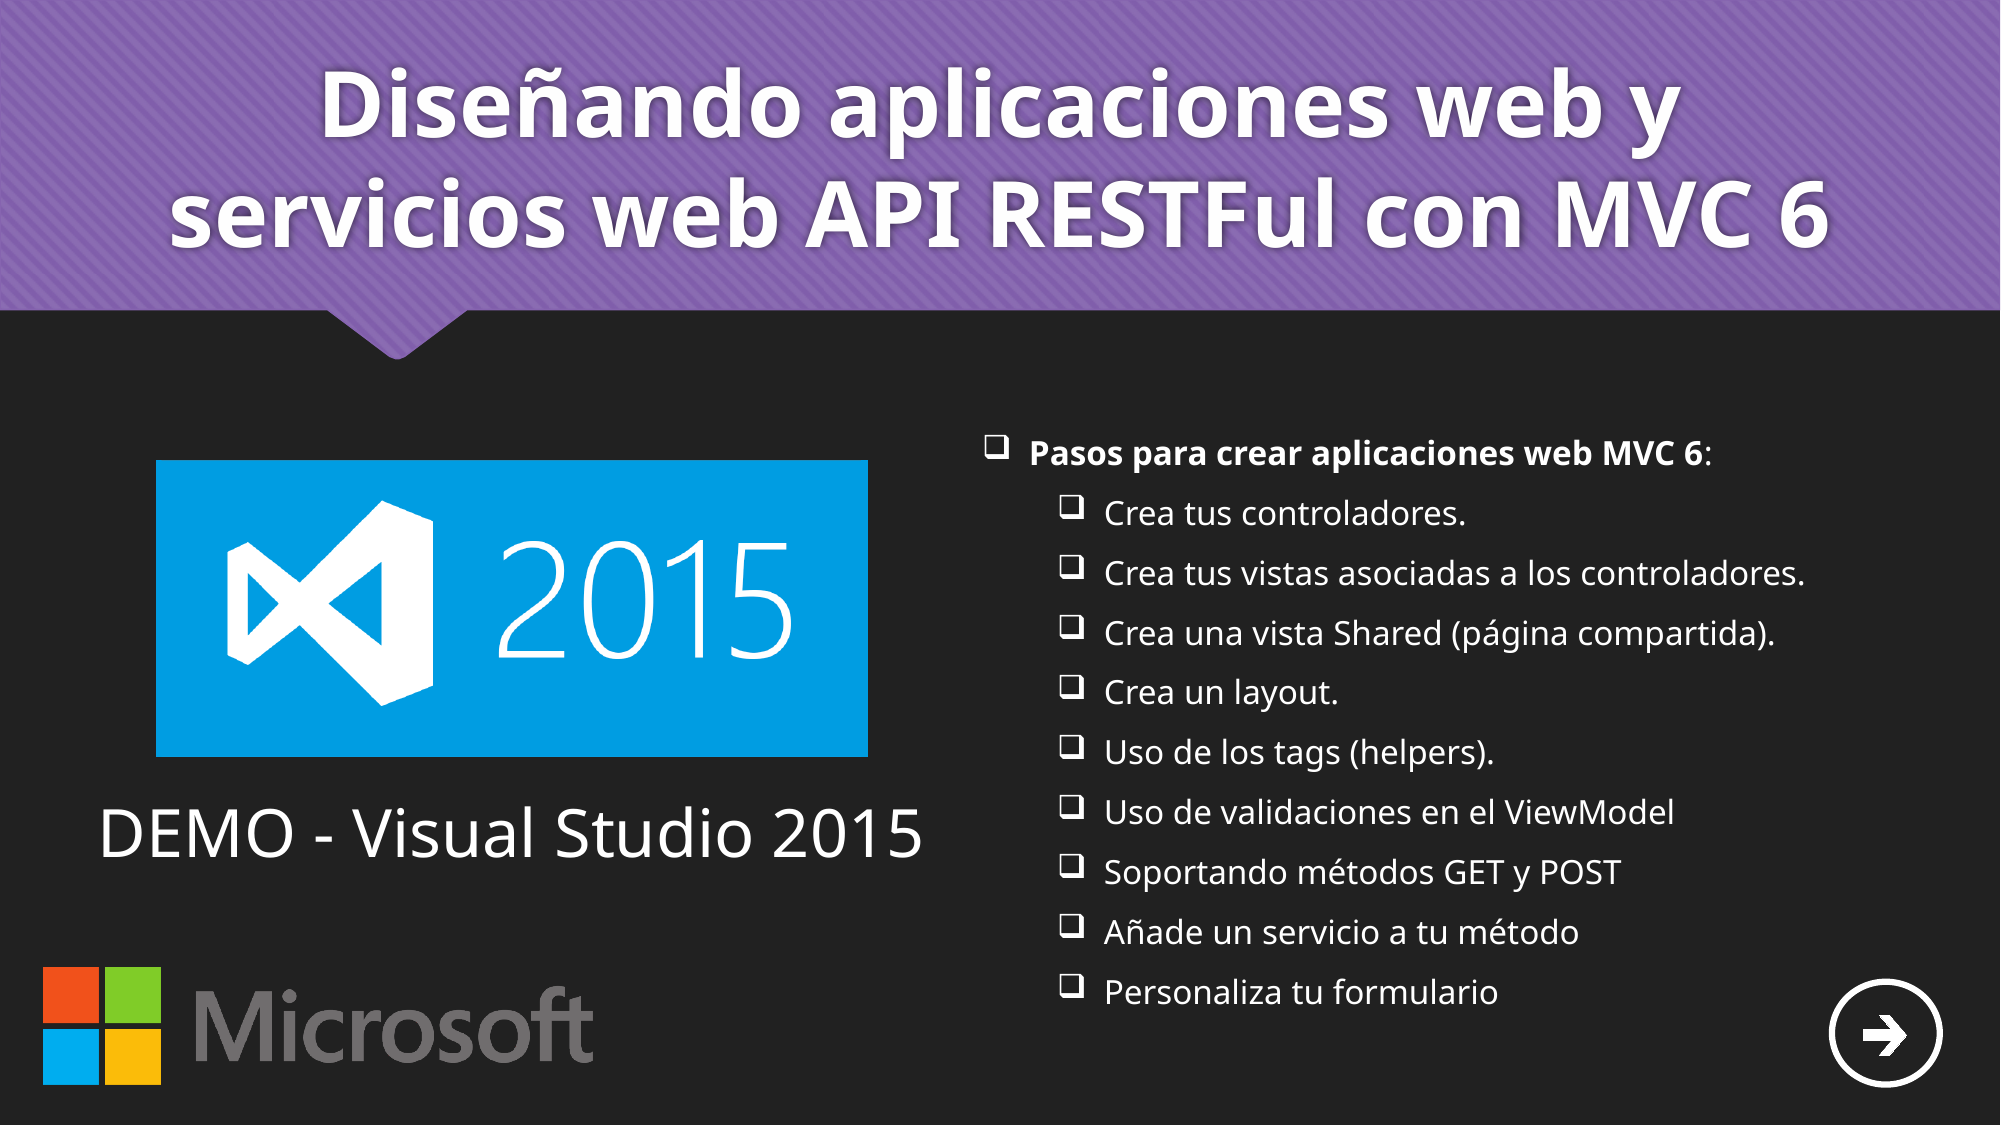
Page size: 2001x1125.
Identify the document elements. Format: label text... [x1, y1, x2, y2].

title Diseñando aplicaciones web y servicios web API RESTFul con MVC 6 [133, 114, 1868, 274]
text_box [1863, 1019, 1907, 1056]
picture [732, 544, 790, 658]
picture [228, 502, 432, 705]
text_box [1830, 1019, 1942, 1086]
picture [42, 967, 593, 1085]
picture [499, 542, 564, 657]
text_box Pasos para crear aplicaciones web MVC 6: Crea tus controladores. Crea tus vistas asociadas a los controladores. Crea una vista Shared (página compartida). Crea un layout. Uso de los tags (helpers). Uso de validaciones en el ViewModel Soportando métodos GET y POST Añade un servicio a tu método Personaliza tu formulario [967, 404, 1968, 1019]
text_box DEMO - Visual Studio 2015 [83, 783, 941, 878]
picture [584, 542, 653, 658]
picture [668, 541, 702, 657]
